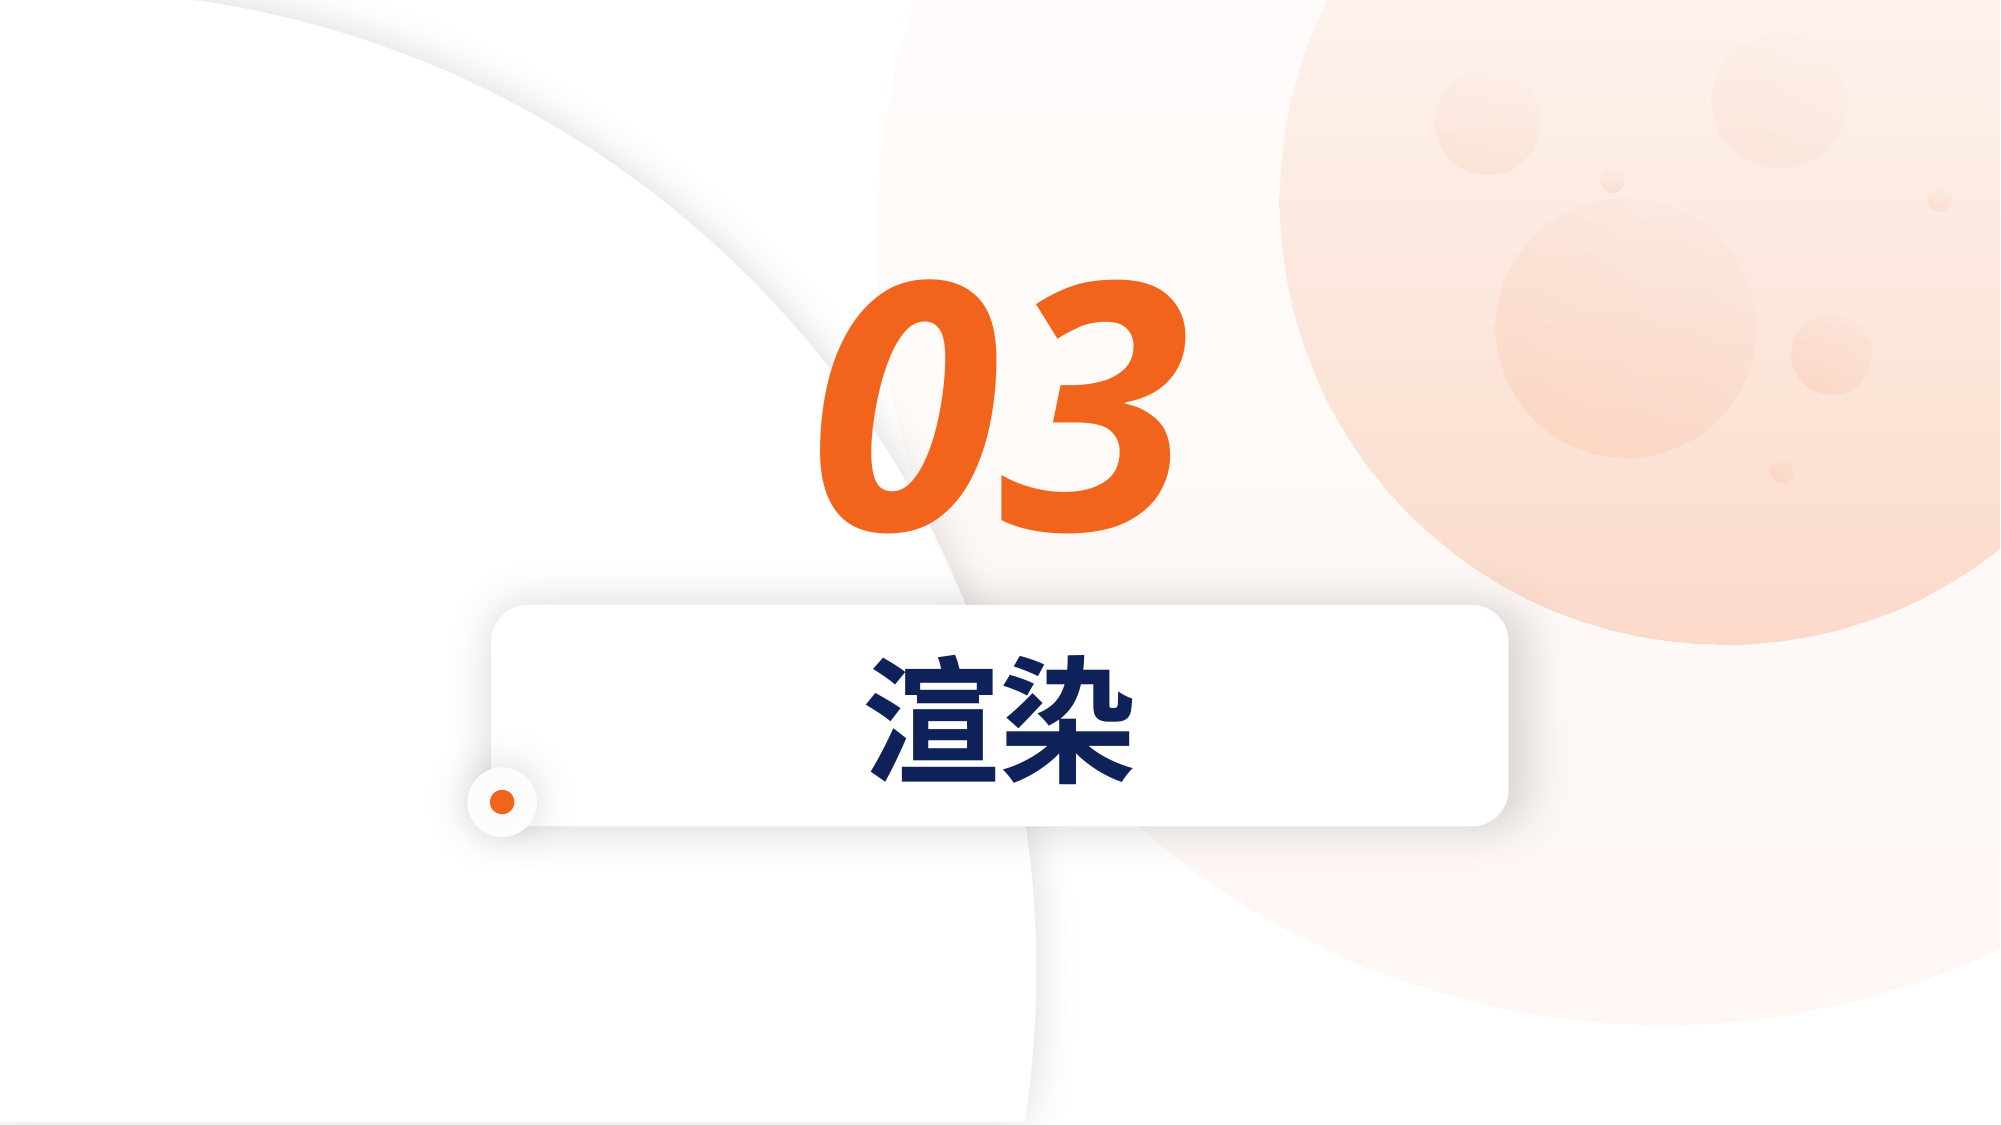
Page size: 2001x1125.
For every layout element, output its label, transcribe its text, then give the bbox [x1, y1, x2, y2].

list 渲染 [436, 627, 1564, 810]
list 03 [679, 177, 1321, 612]
